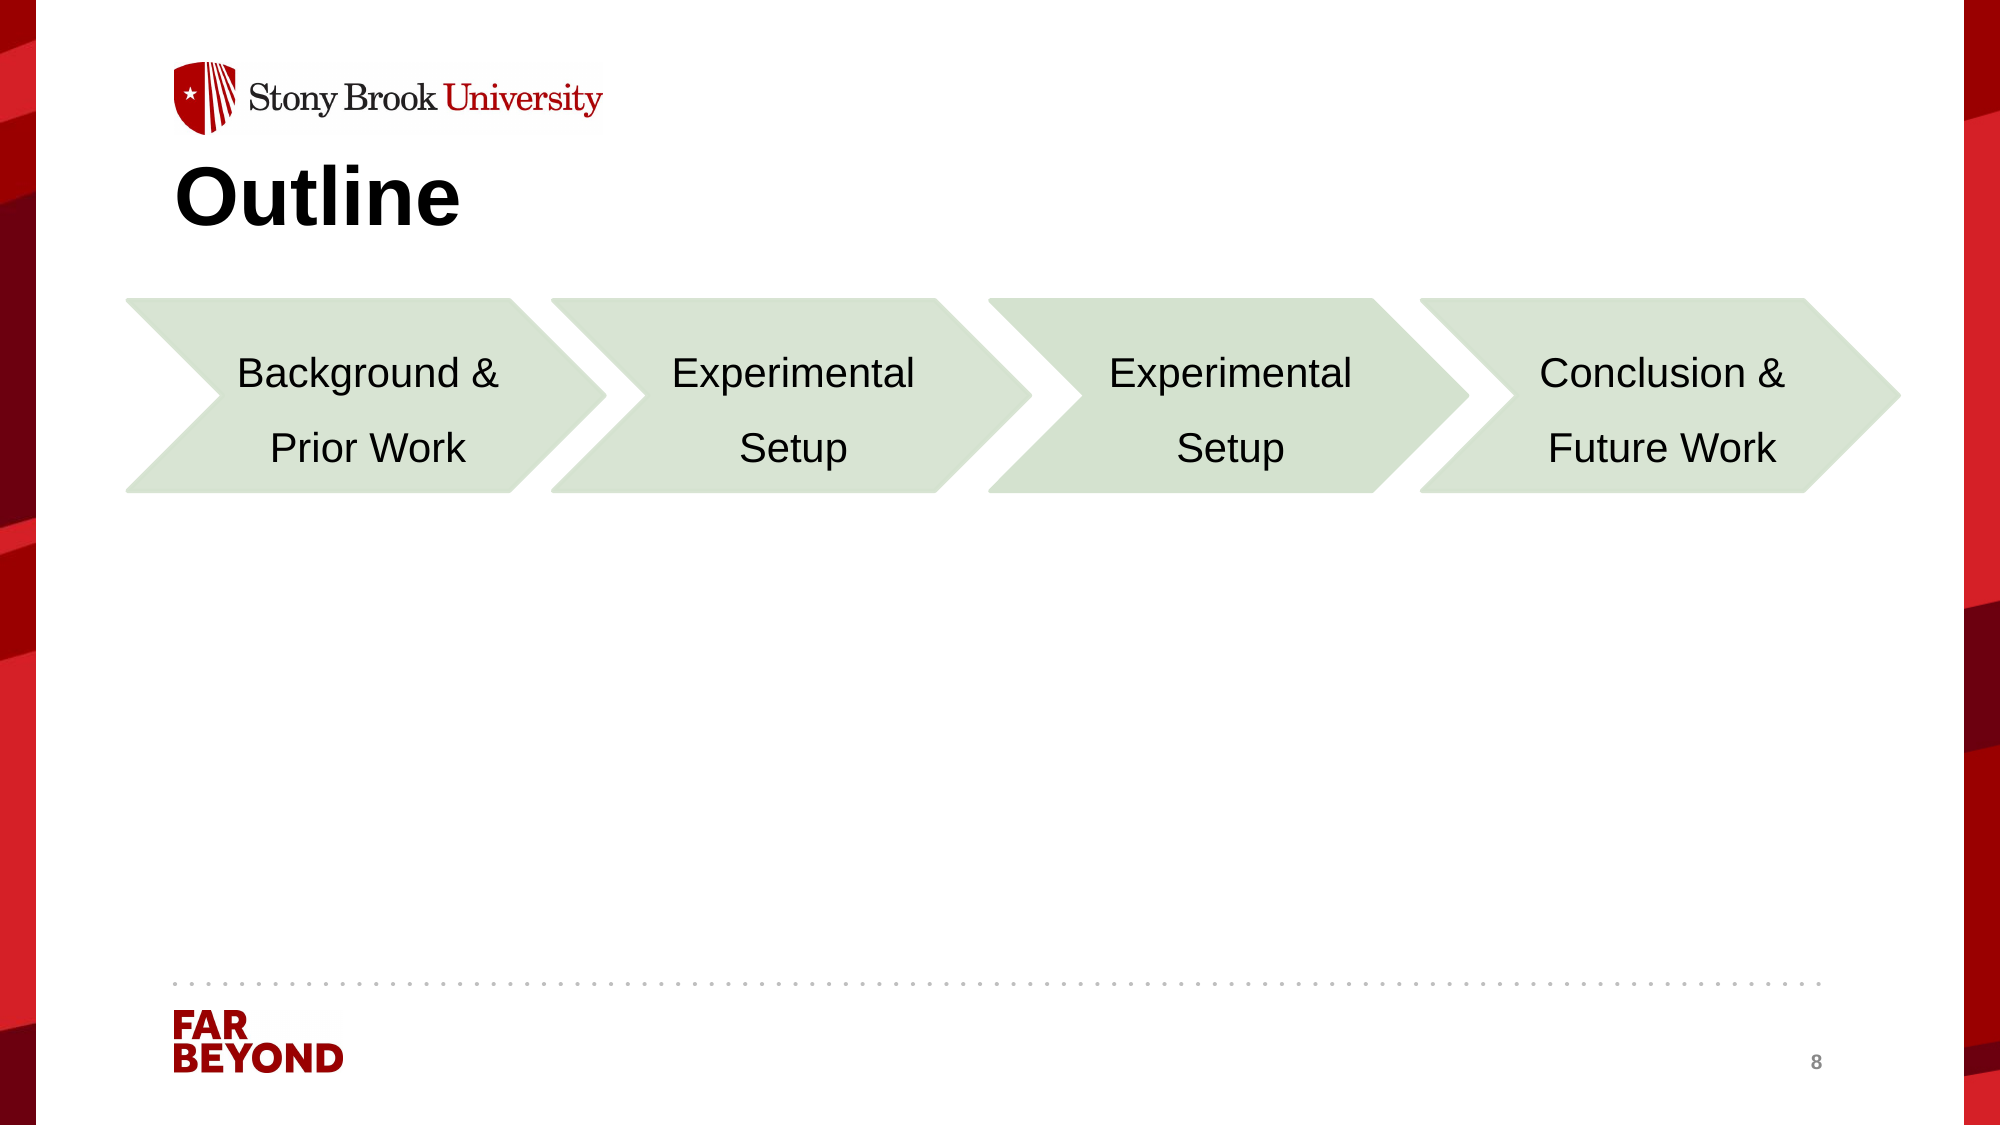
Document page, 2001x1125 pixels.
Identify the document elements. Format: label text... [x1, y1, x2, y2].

picture [0, 0, 36, 1125]
slide_number 8 [1387, 1031, 1838, 1092]
picture [174, 1010, 343, 1073]
picture [174, 62, 603, 135]
picture [1964, 0, 2000, 1125]
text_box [99, 269, 1901, 521]
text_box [989, 299, 1468, 492]
title Outline [174, 169, 1825, 255]
